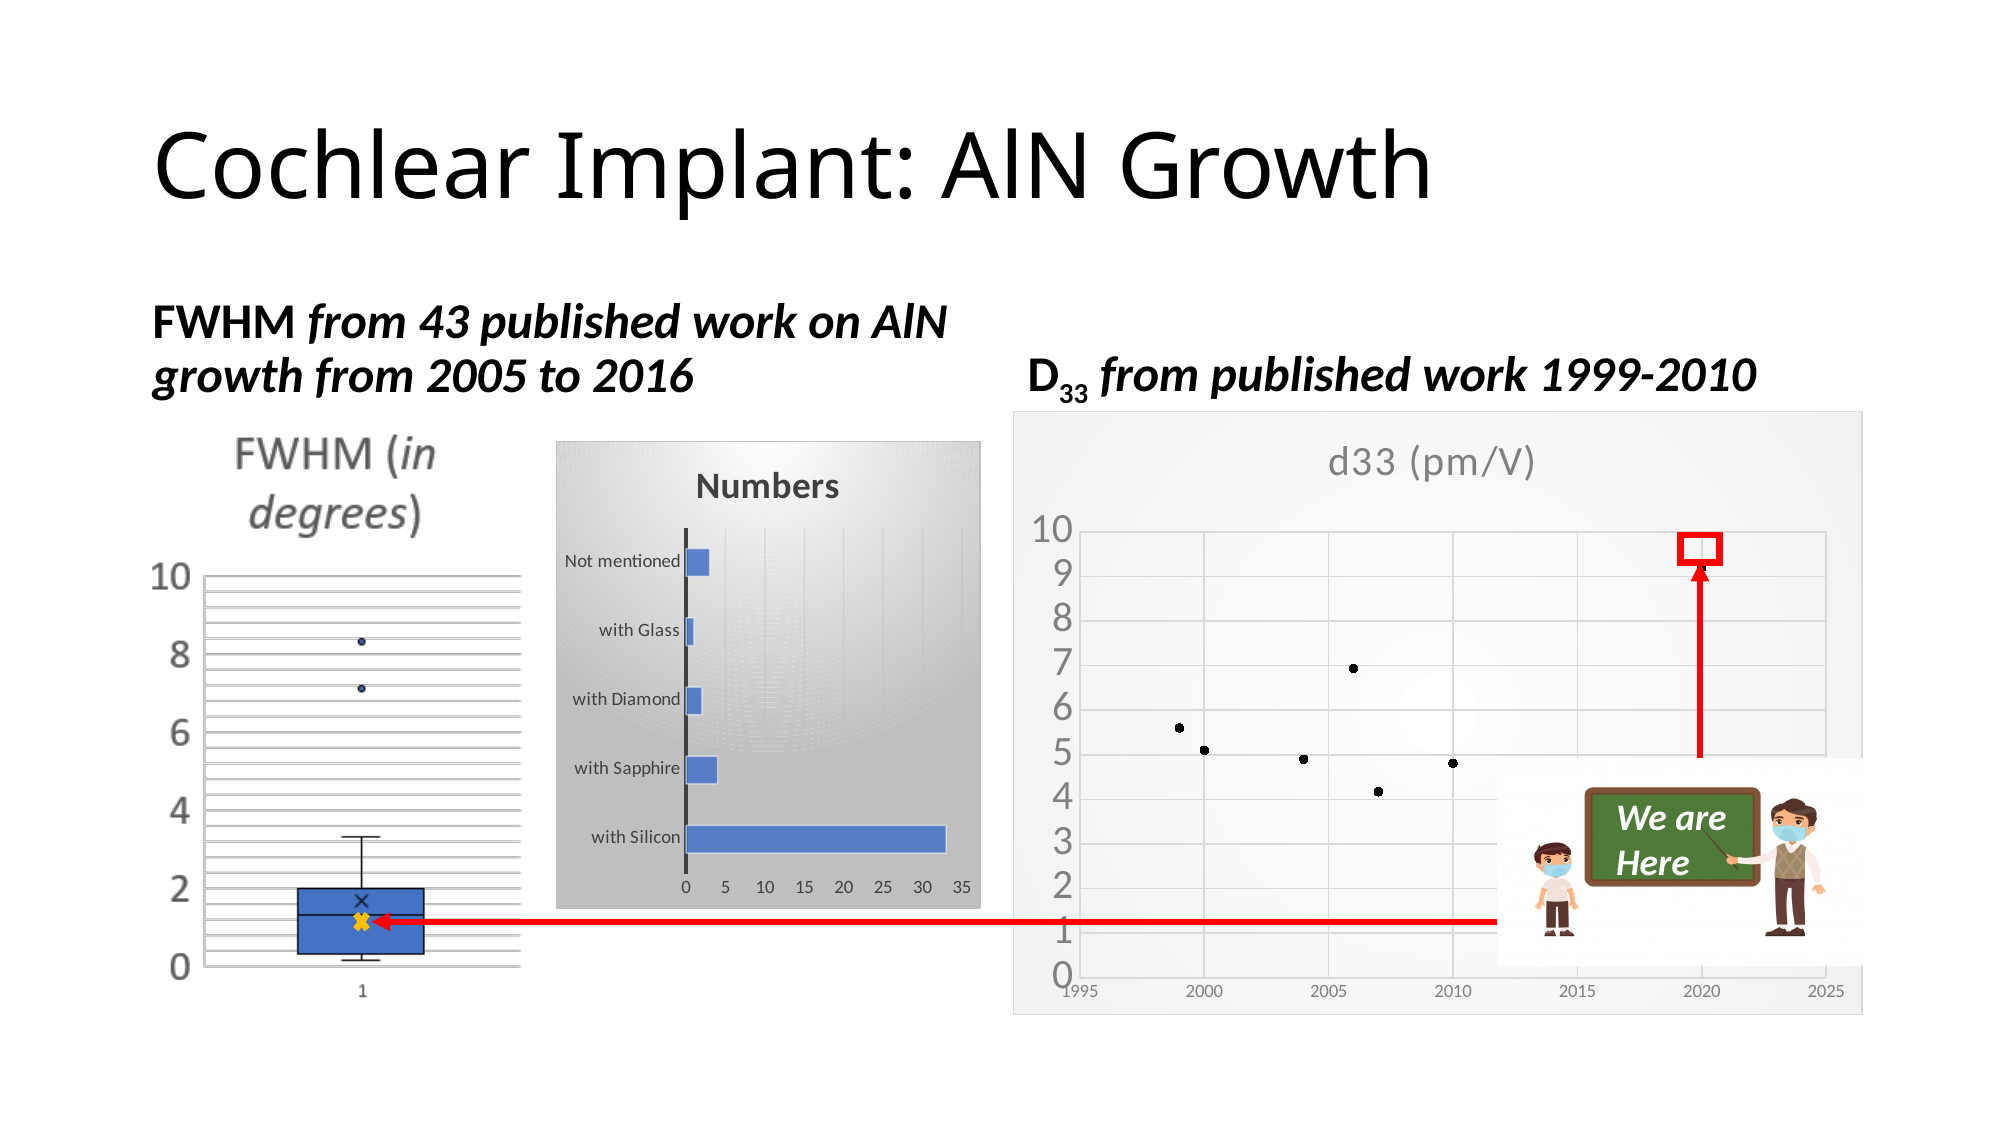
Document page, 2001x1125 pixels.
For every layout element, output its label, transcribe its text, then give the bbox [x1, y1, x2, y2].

list FWHM from 43 published work on AlN growth from 2005 to 2016 [137, 275, 984, 411]
picture [1497, 758, 1863, 966]
chart [555, 440, 981, 909]
list D33 from published work 1999-2010 [1012, 275, 1863, 410]
picture [137, 410, 537, 1016]
title Cochlear Implant: AlN Growth [137, 59, 1863, 278]
chart [1012, 922, 1863, 1016]
chart [1012, 410, 1863, 921]
text_box [353, 912, 370, 932]
